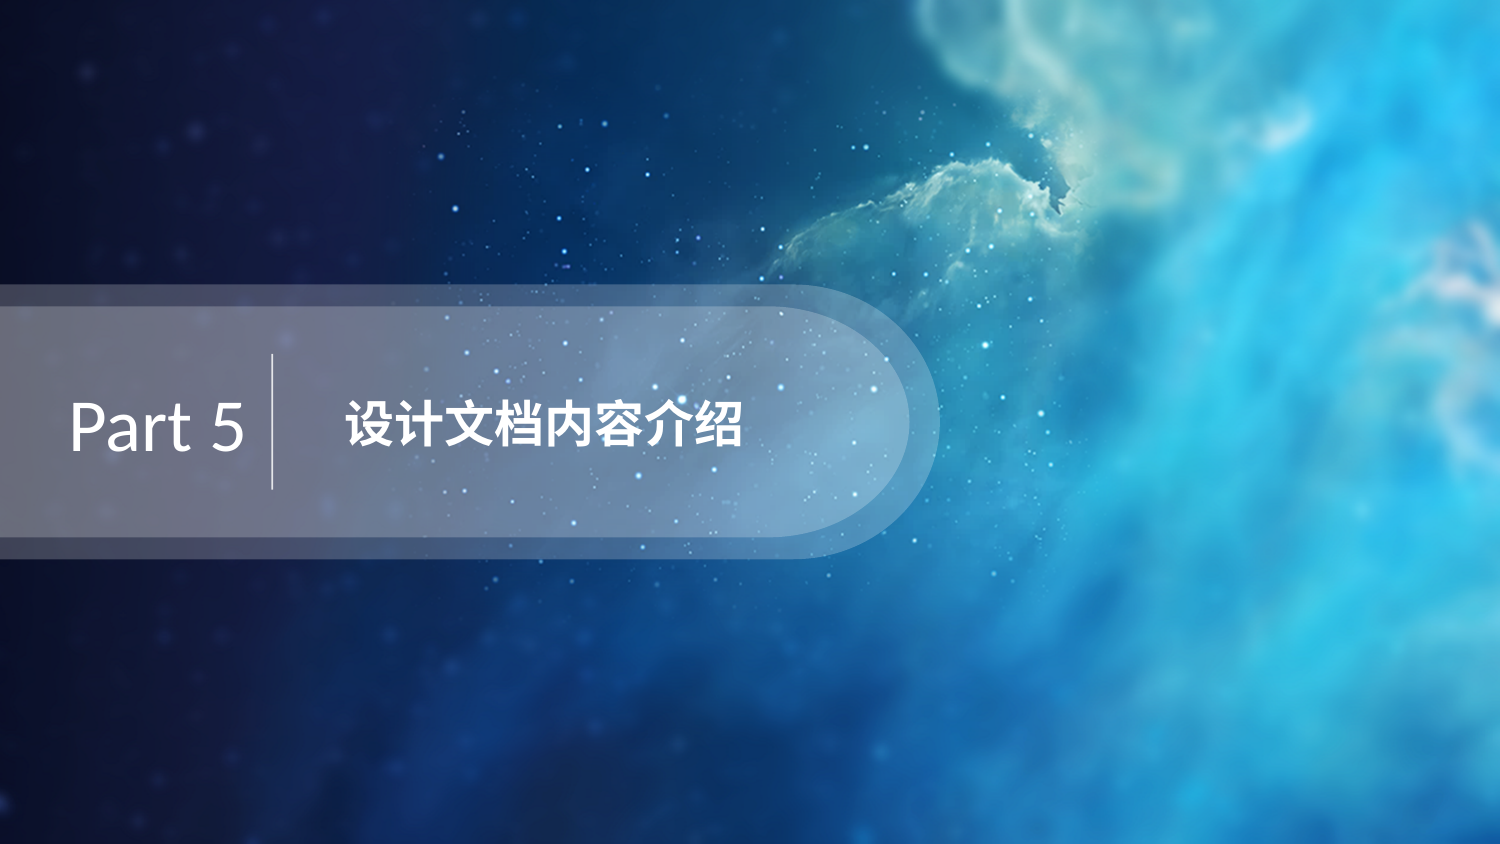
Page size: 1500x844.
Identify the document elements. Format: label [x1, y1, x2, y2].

picture [0, 0, 1500, 844]
text_box [0, 284, 941, 560]
